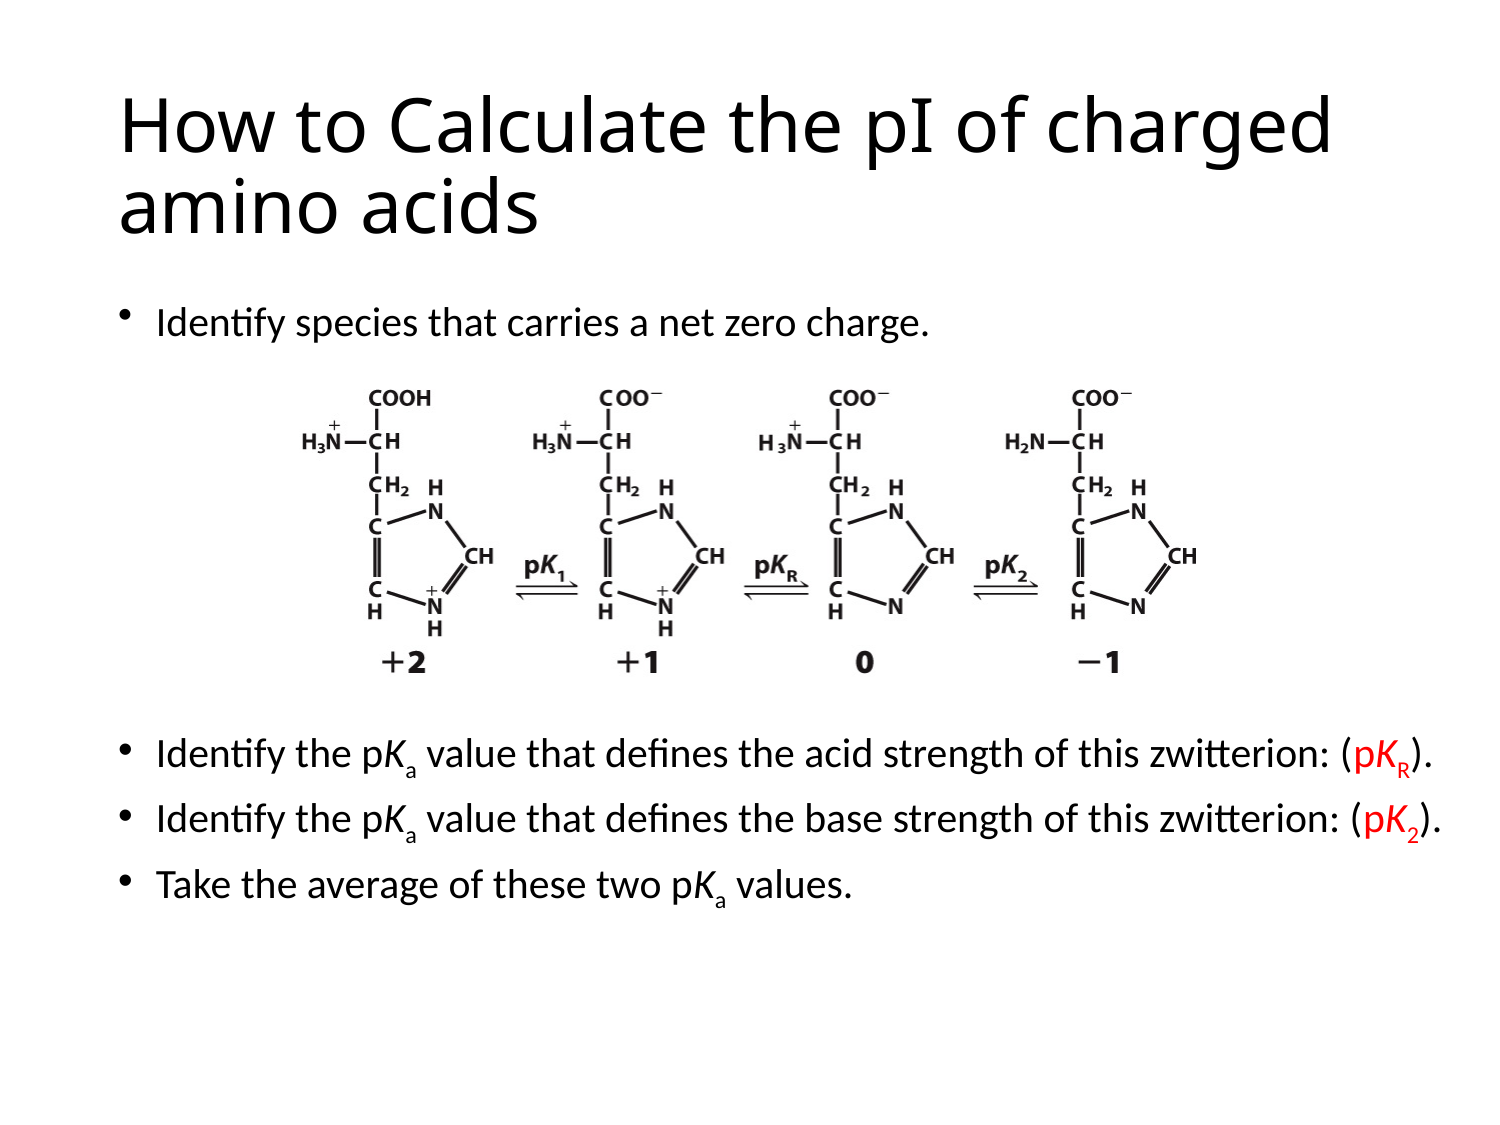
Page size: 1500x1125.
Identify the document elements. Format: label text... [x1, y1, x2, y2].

subtitle Identify species that carries a net zero charge. Identify the pKa value that defines the acid strength of this zwitterion: (pKR). Identify the pKa value that defines the base strength of this zwitterion: (pK2). Take the average of these two pKa values. [103, 274, 1479, 1100]
title How to Calculate the pI of charged amino acids [103, 59, 1397, 274]
picture [295, 381, 1205, 690]
